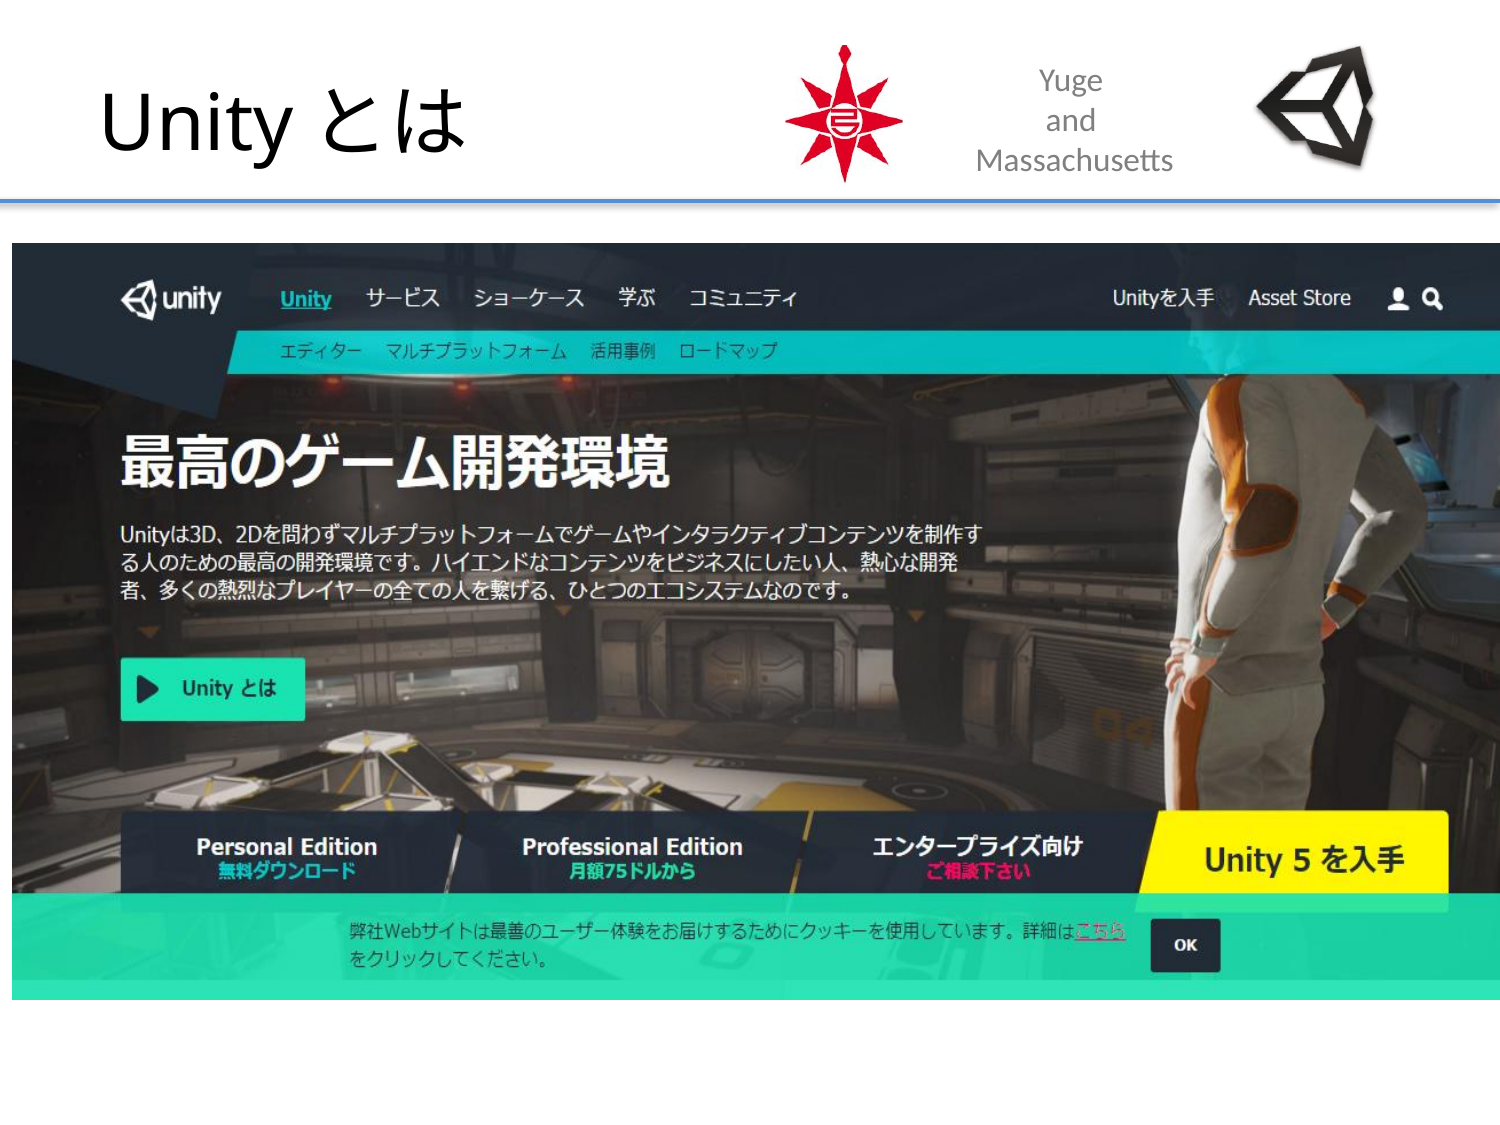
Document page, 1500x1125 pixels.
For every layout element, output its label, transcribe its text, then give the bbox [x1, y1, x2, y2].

picture [785, 44, 903, 192]
picture [1222, 39, 1435, 178]
text_box Yuge and Massachusetts [927, 50, 1223, 186]
picture [0, 243, 1500, 1000]
title Unityとは [76, 54, 491, 184]
